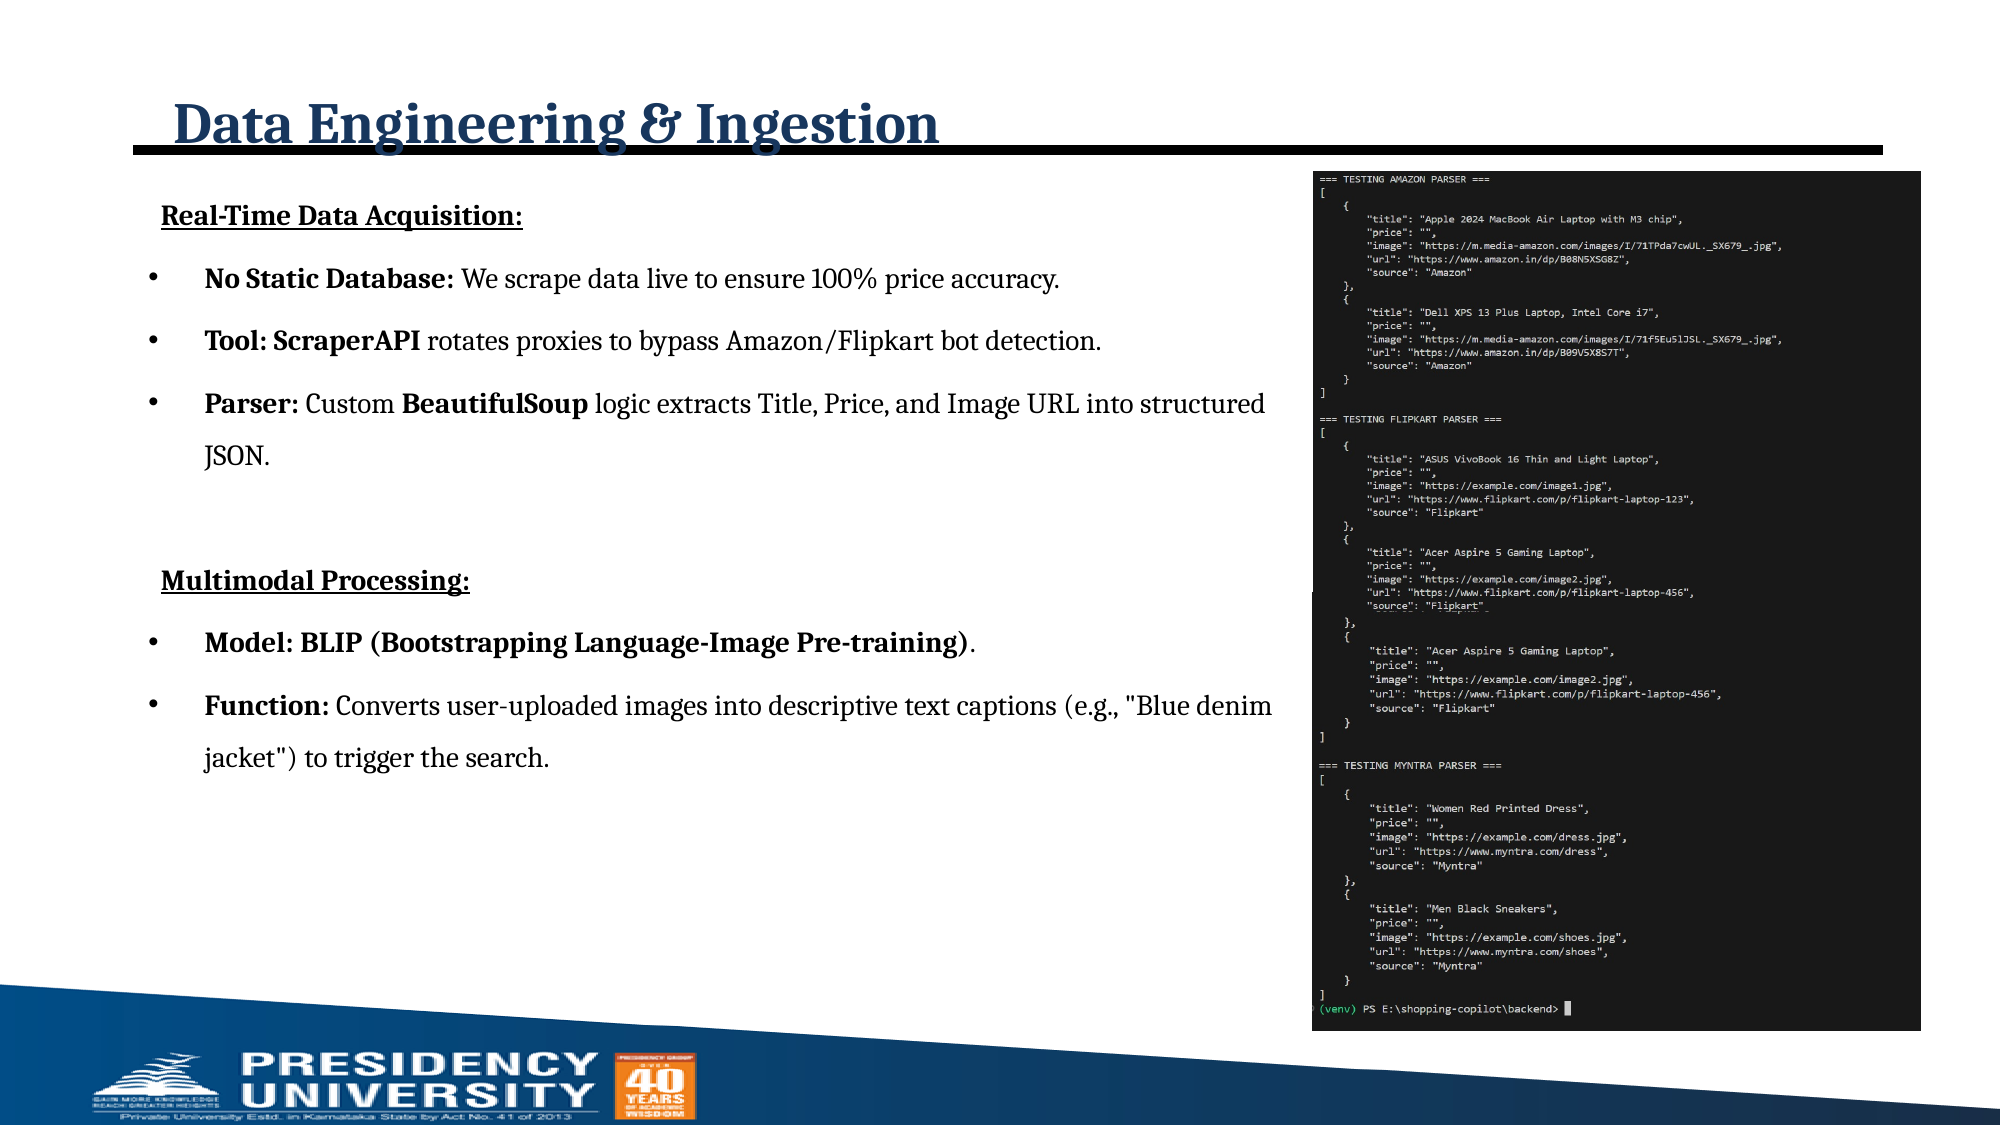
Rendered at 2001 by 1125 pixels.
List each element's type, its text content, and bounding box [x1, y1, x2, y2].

list Real-Time Data Acquisition: No Static Database: We scrape data live to ensure 100% price accuracy. Tool: ScraperAPI rotates proxies to bypass Amazon/Flipkart bot detection. Parser: Custom BeautifulSoup logic extracts Title, Price, and Image URL into structured JSON. Multimodal Processing: Model: BLIP (Bootstrapping Language-Image Pre-training). Function: Converts user-uploaded images into descriptive text captions (e.g., "Blue denim jacket") to trigger the search. [133, 171, 1311, 985]
title Data Engineering & Ingestion [133, 45, 1884, 125]
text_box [1312, 171, 1921, 1031]
picture [0, 982, 2000, 1125]
